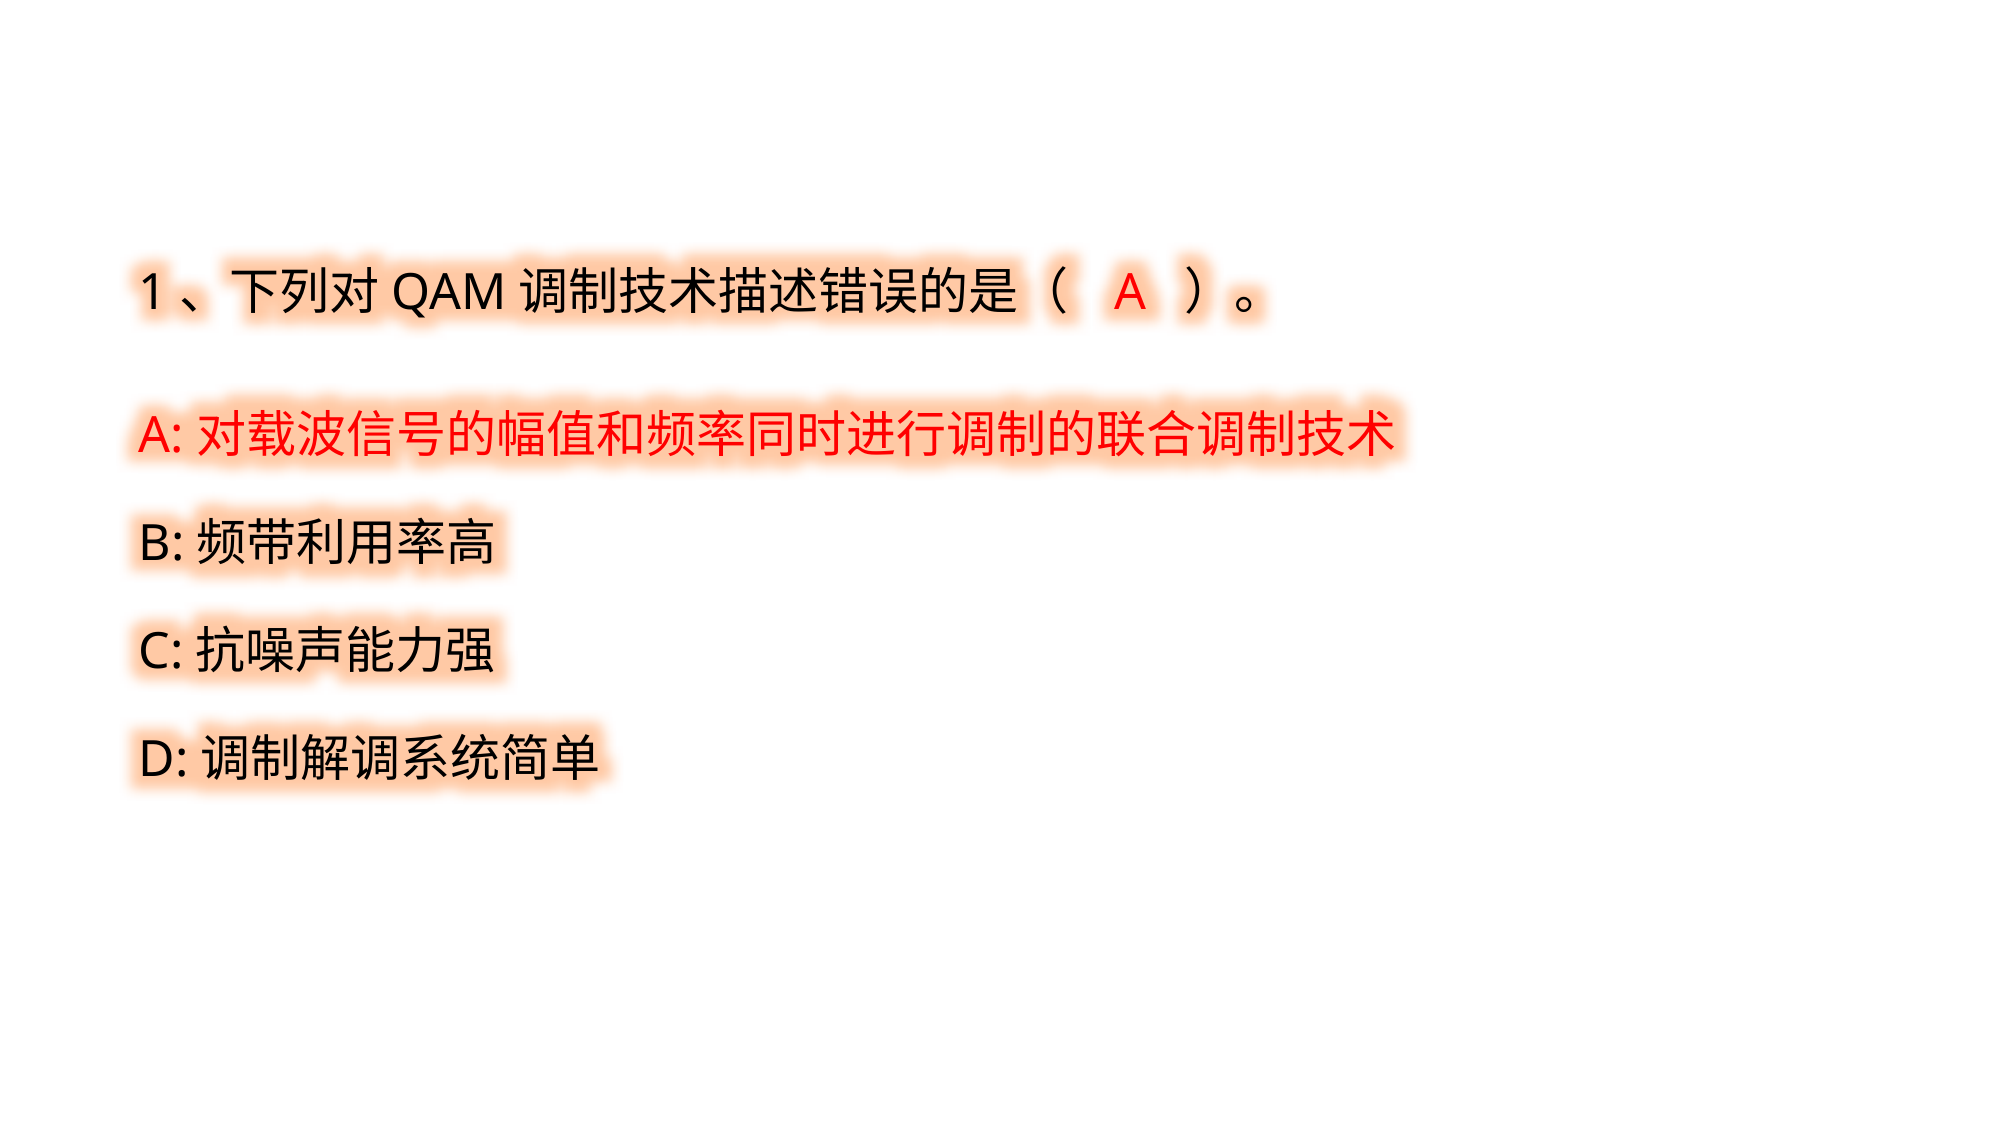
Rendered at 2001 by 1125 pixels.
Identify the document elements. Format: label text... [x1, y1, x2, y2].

text_box [117, 216, 1843, 1051]
text_box 2 [113, 212, 1847, 1055]
text_box 1、下列对QAM调制技术描述错误的是（ A ）。 A:对载波信号的幅值和频率同时进行调制的联合调制技术 B:频带利用率高 C:抗噪声能力强 D:调制解调系统简单 [120, 219, 1839, 1047]
